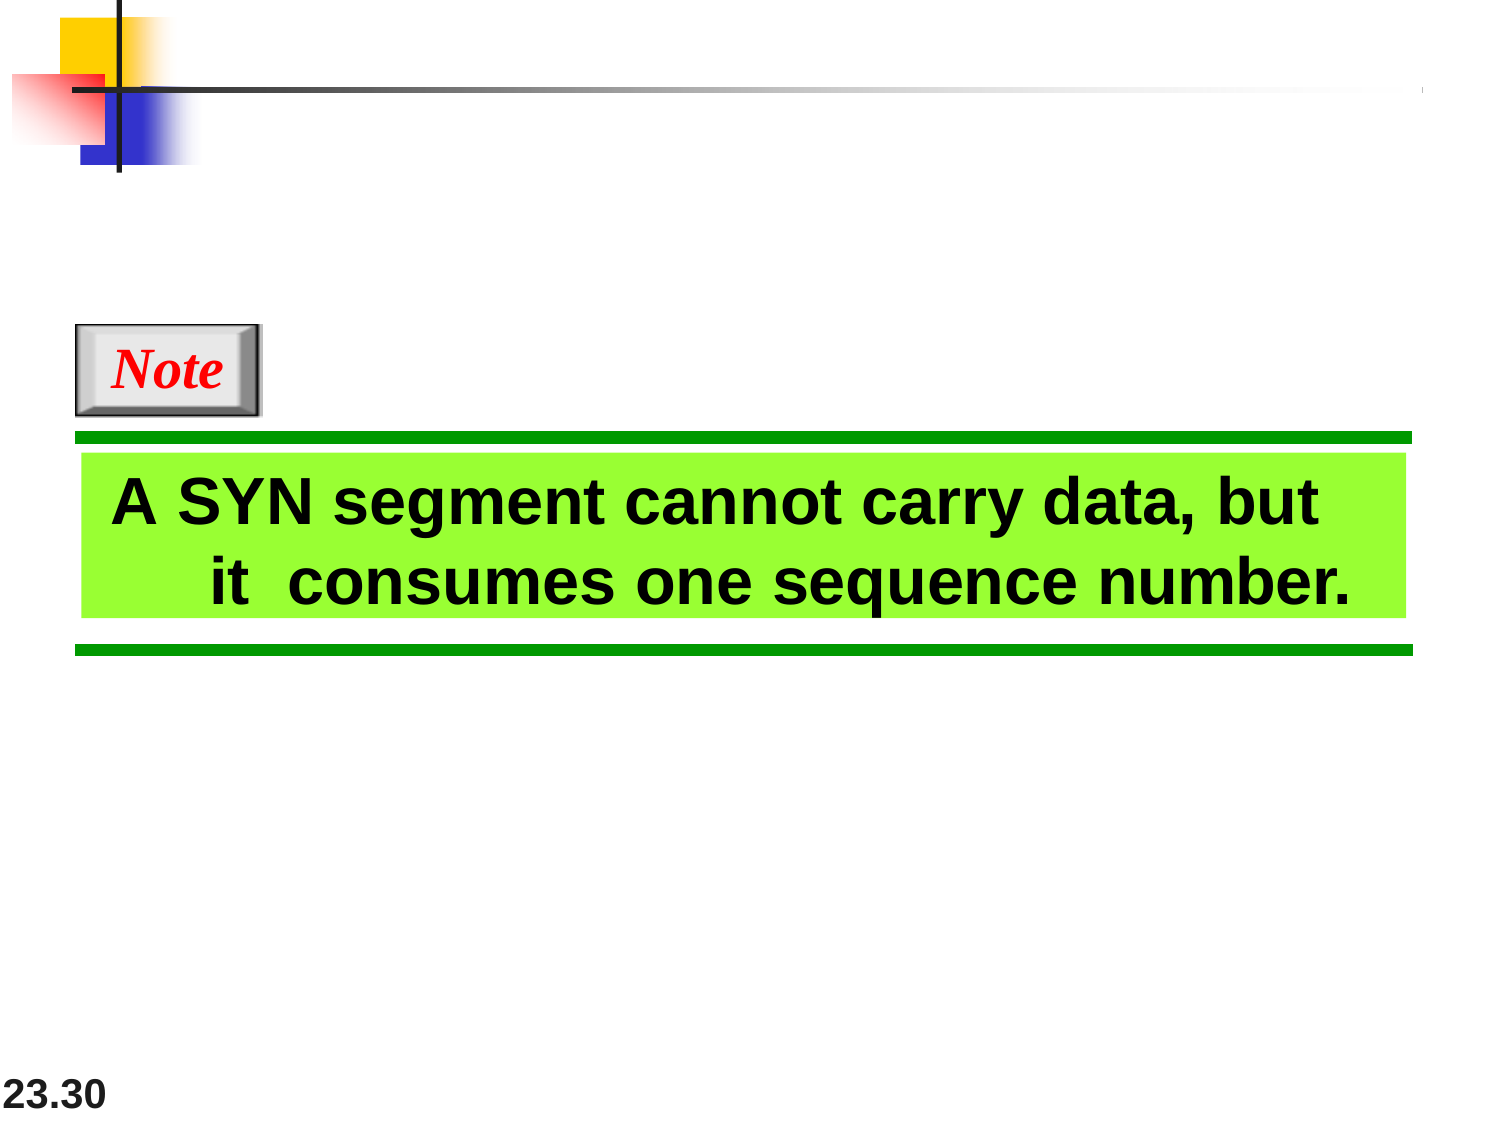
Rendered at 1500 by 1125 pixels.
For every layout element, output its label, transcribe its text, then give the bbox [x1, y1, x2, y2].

slide_number 23.27 [0, 1068, 114, 1125]
picture [74, 324, 263, 419]
text_box A SYN segment cannot carry data, but it consumes one sequence number. [81, 452, 1407, 619]
picture [12, 17, 1423, 165]
title Note [109, 426, 228, 519]
